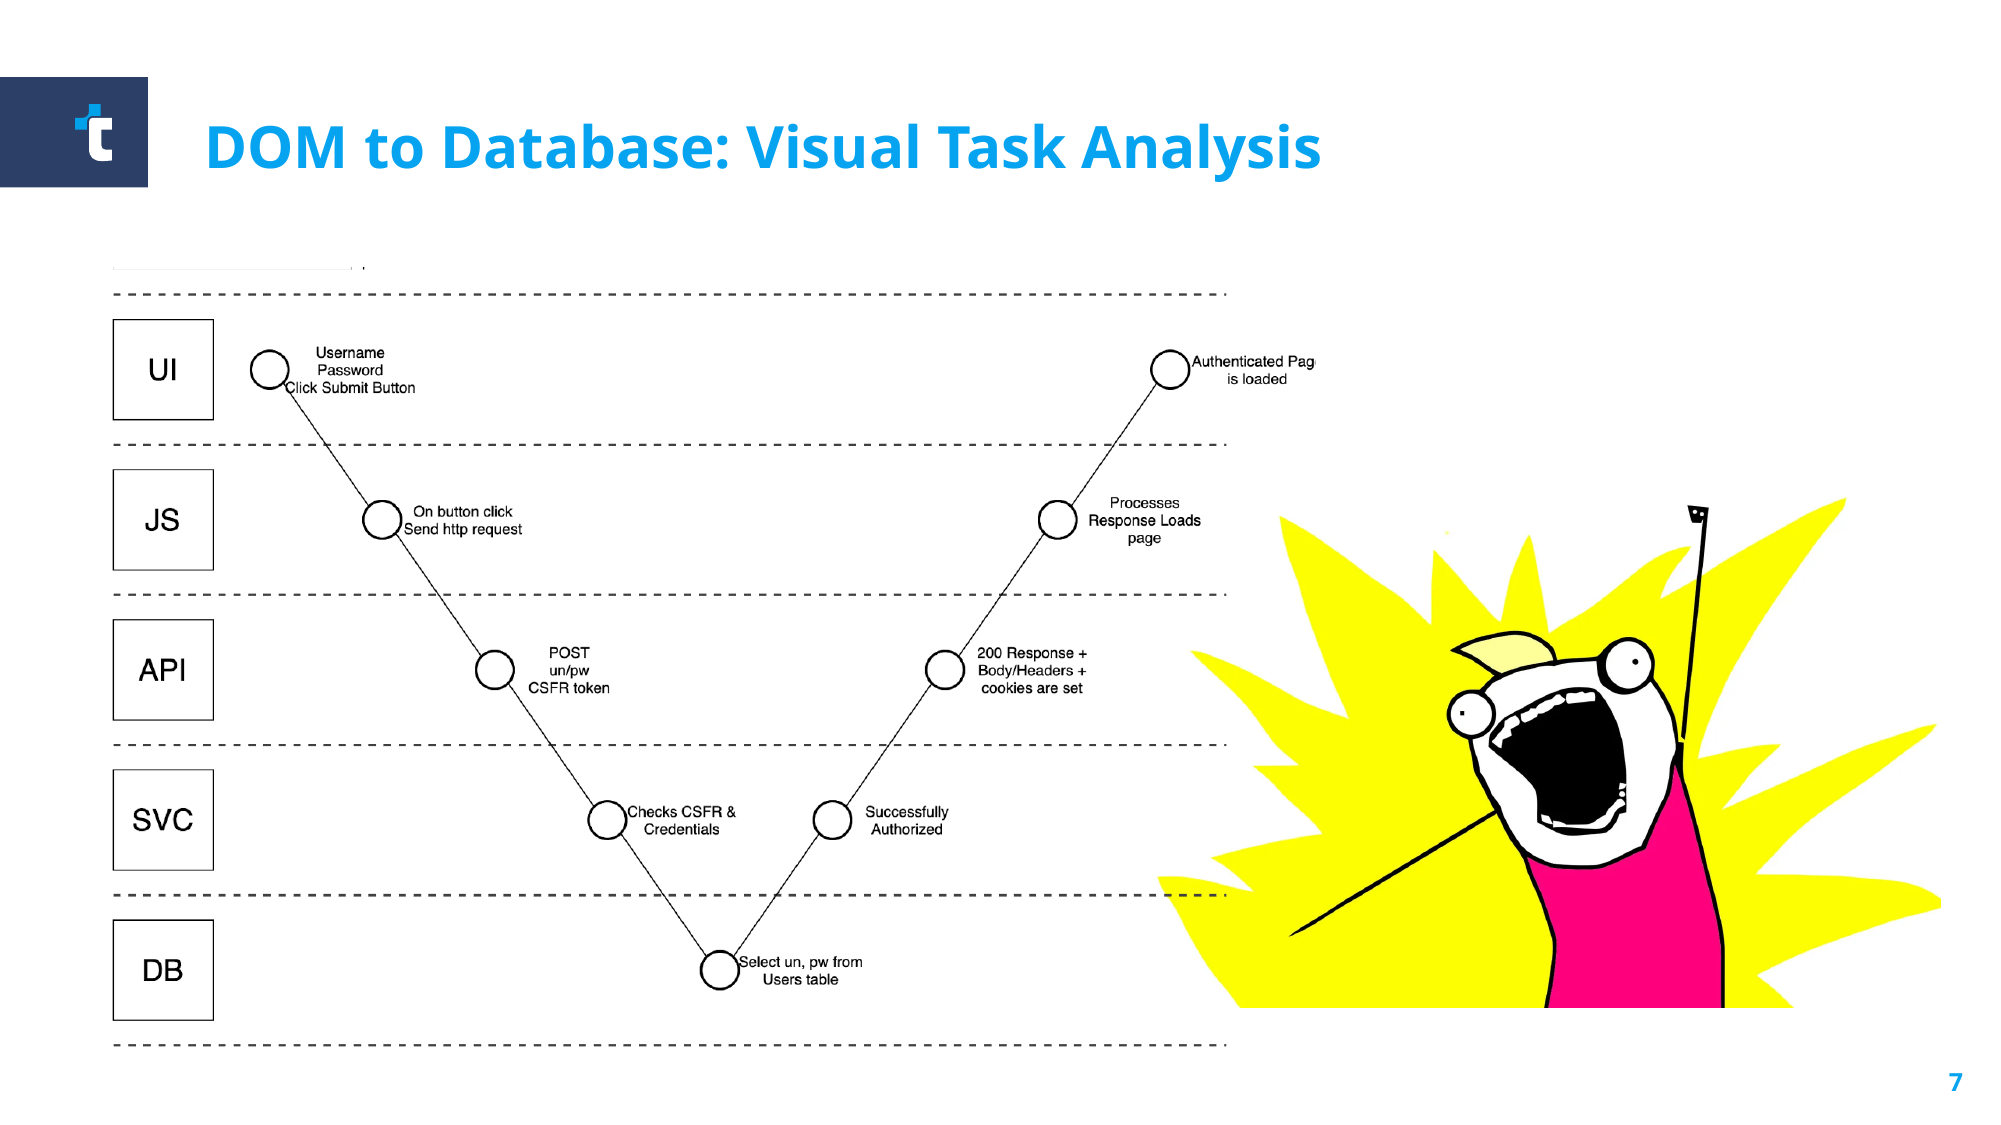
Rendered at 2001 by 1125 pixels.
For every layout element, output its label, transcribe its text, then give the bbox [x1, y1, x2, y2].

slide_number 7 [1903, 1053, 1979, 1114]
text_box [75, 103, 112, 162]
text_box DOM to Database: Visual Task Analysis [189, 102, 1787, 188]
text_box [0, 76, 149, 189]
picture [111, 267, 1941, 1048]
